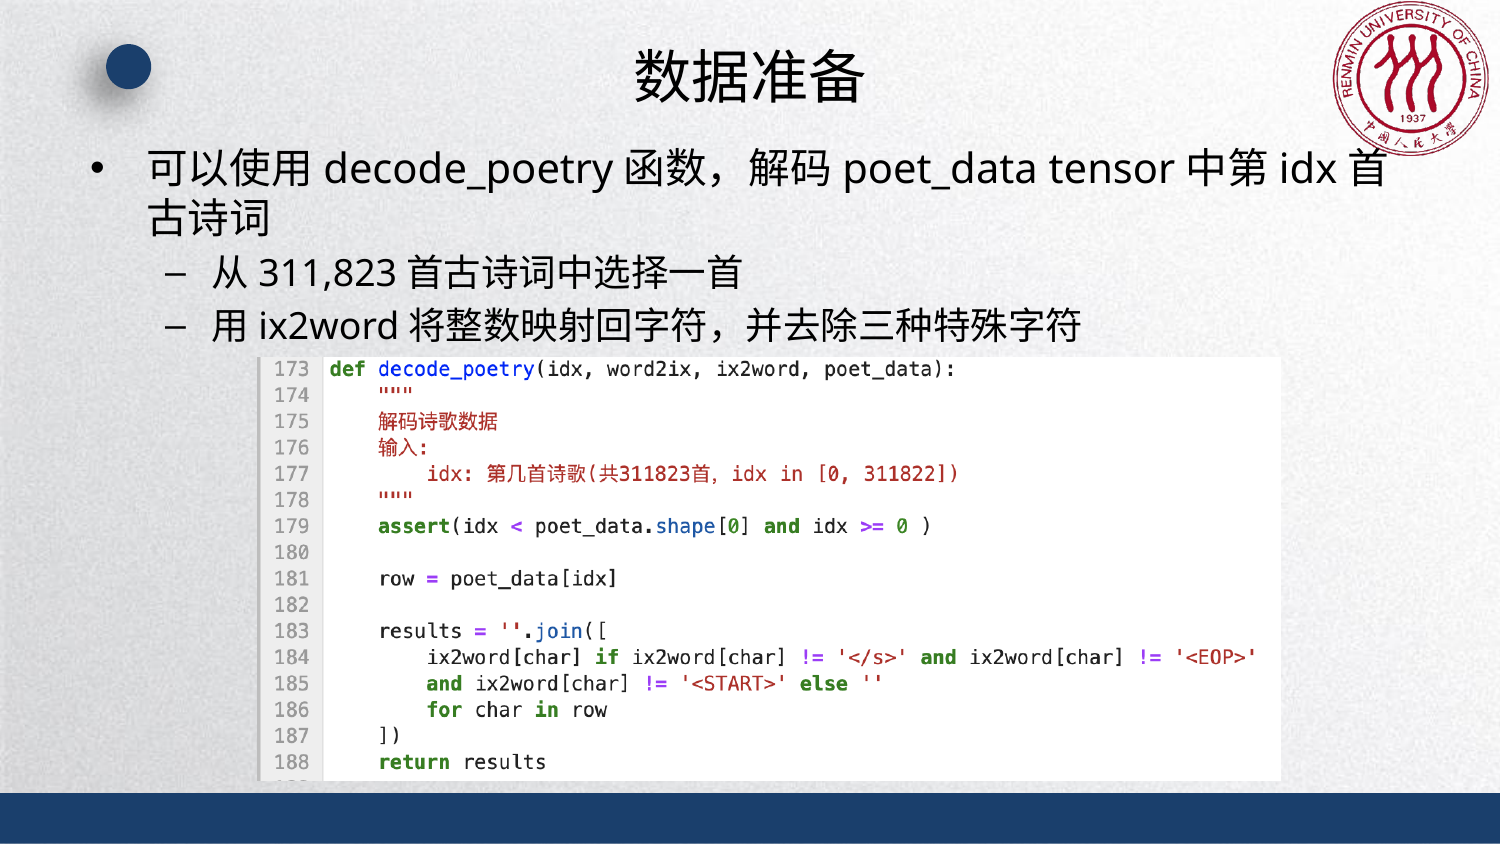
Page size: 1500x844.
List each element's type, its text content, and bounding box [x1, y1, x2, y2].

list 可以使用decode_poetry函数，解码poet_data tensor中第idx首古诗词 从311,823首古诗词中选择一首 用ix2word将整数映射回字符，并去除三种特殊字符 [75, 134, 1425, 781]
picture [0, 0, 1500, 793]
title 数据准备 [75, 33, 1425, 116]
